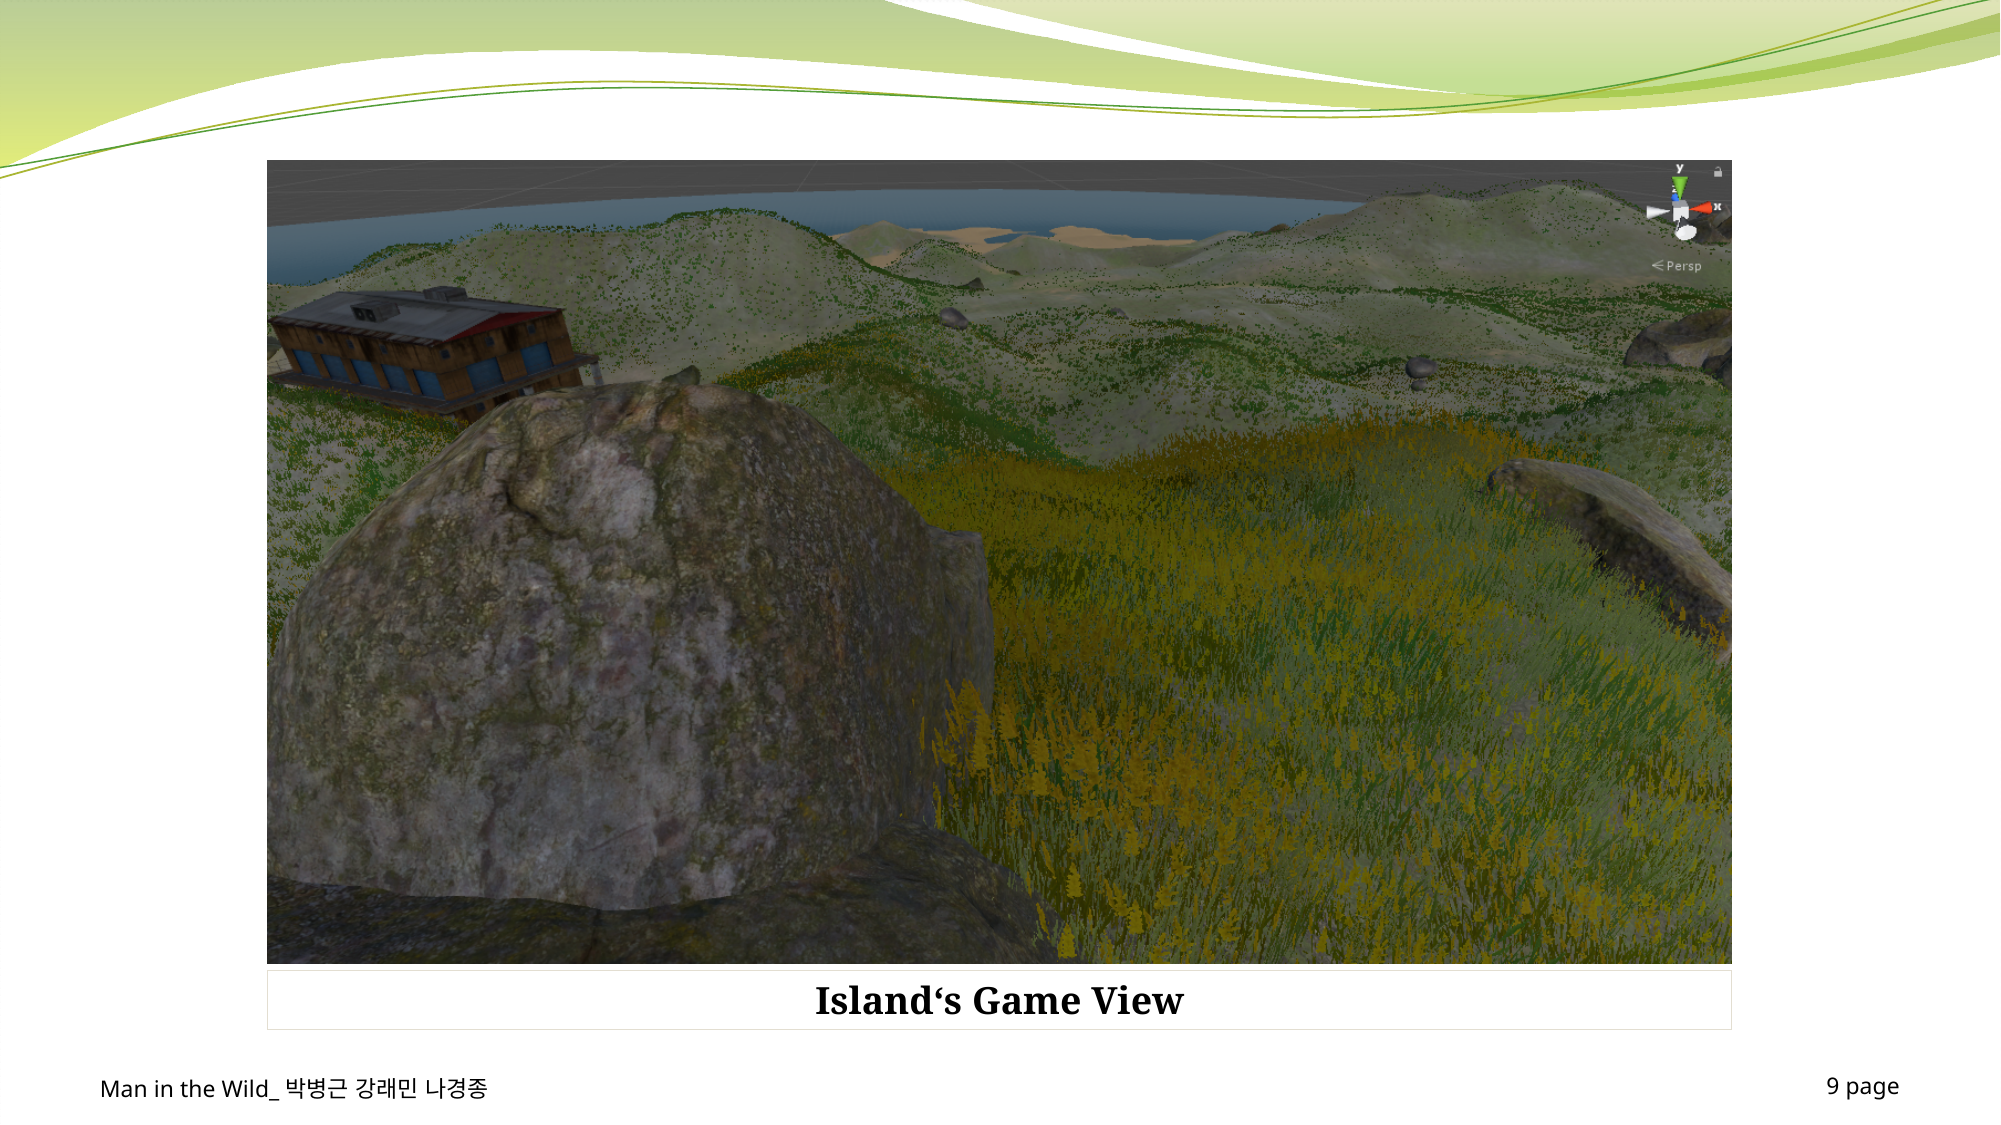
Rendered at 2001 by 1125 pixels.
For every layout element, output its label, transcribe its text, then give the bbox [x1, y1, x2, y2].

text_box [267, 160, 1732, 1031]
slide_number 9 page [1733, 1042, 1900, 1103]
footer Man in the Wild_박병근 강래민 나경종 [99, 1042, 834, 1103]
